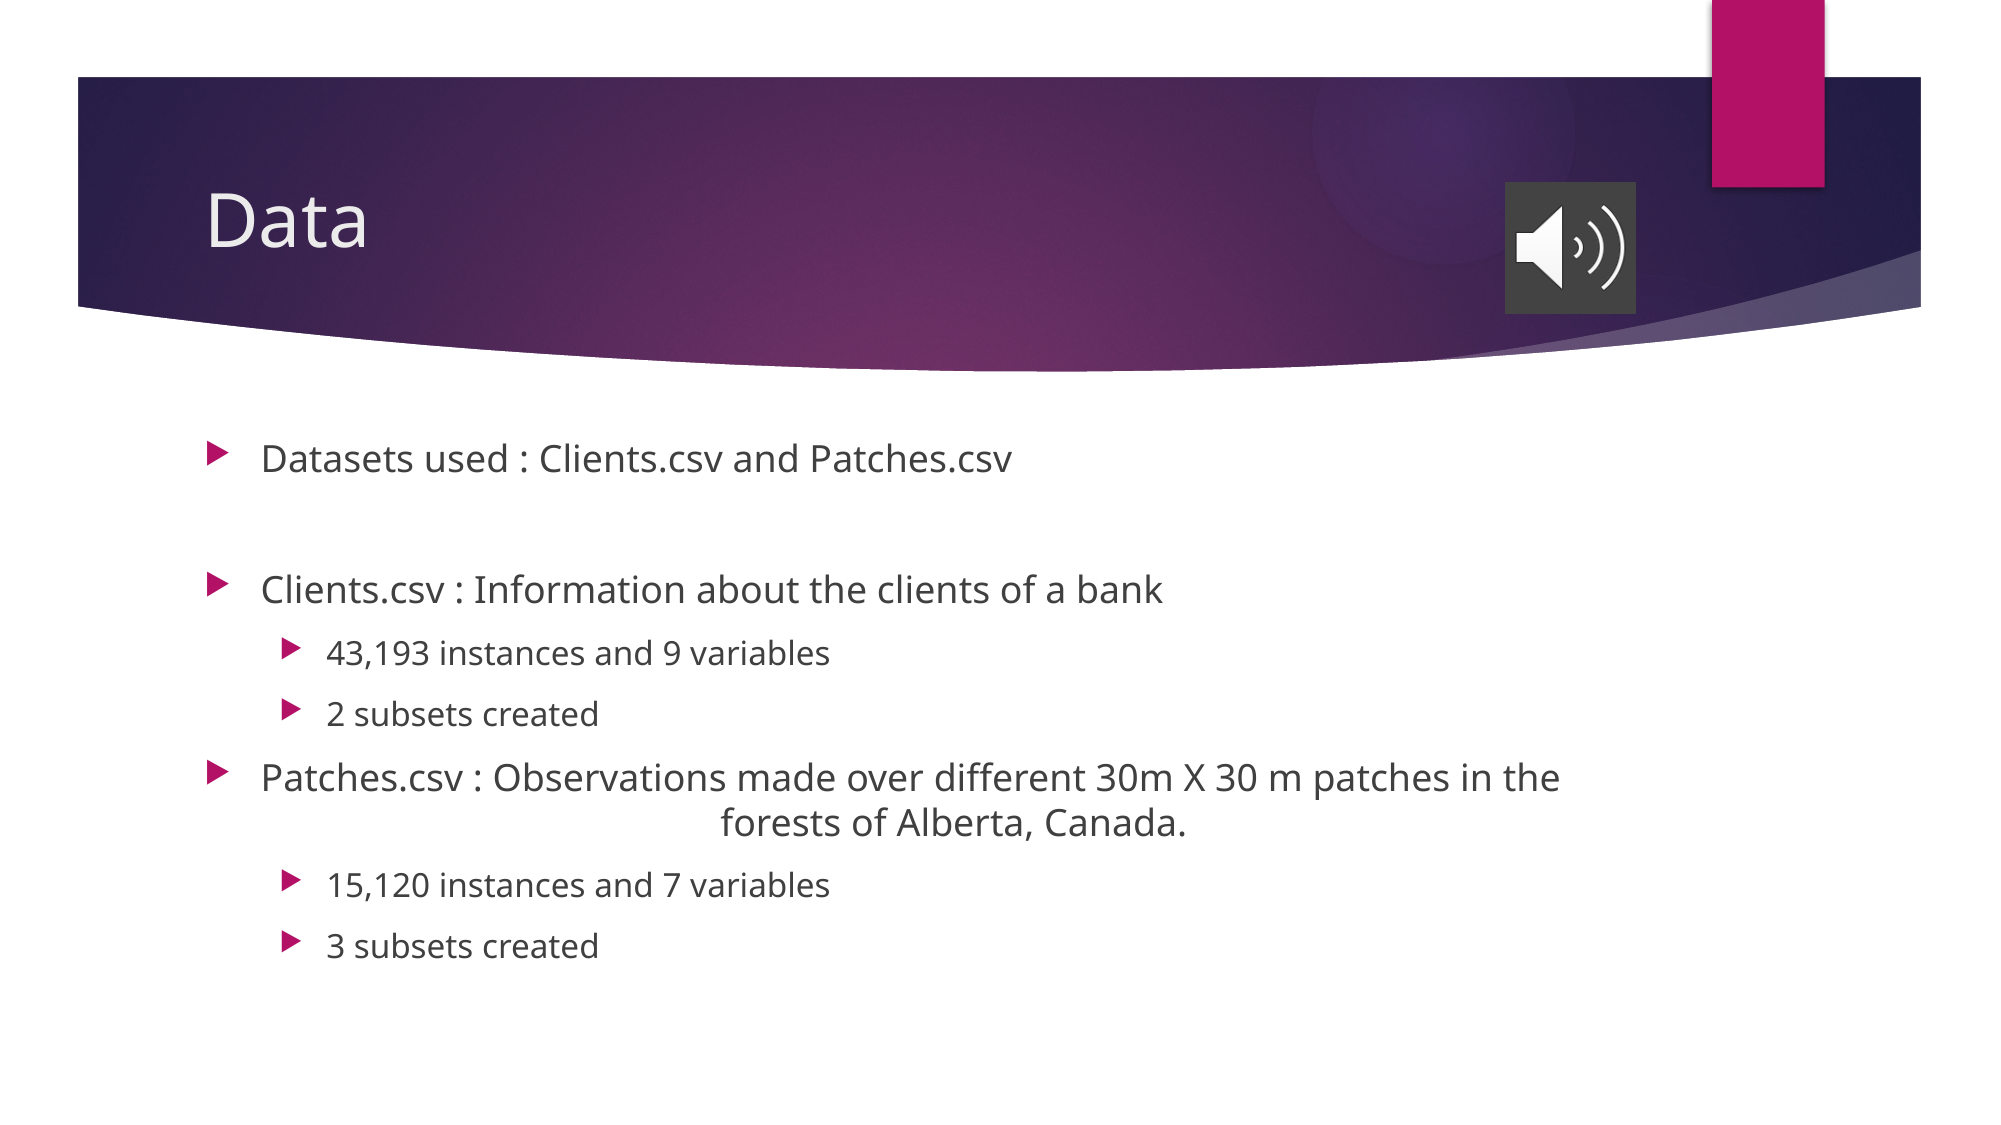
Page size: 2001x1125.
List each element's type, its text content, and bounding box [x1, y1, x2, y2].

list Datasets used : Clients.csv and Patches.csv Clients.csv : Information about the clients of a bank 43,193 instances and 9 variables 2 subsets created Patches.csv : Observations made over different 30m X 30 m patches in the forests of Alberta, Canada. 15,120 instances and 7 variables 3 subsets created [189, 427, 1638, 988]
picture [1503, 180, 1638, 315]
title Data [189, 159, 1627, 276]
